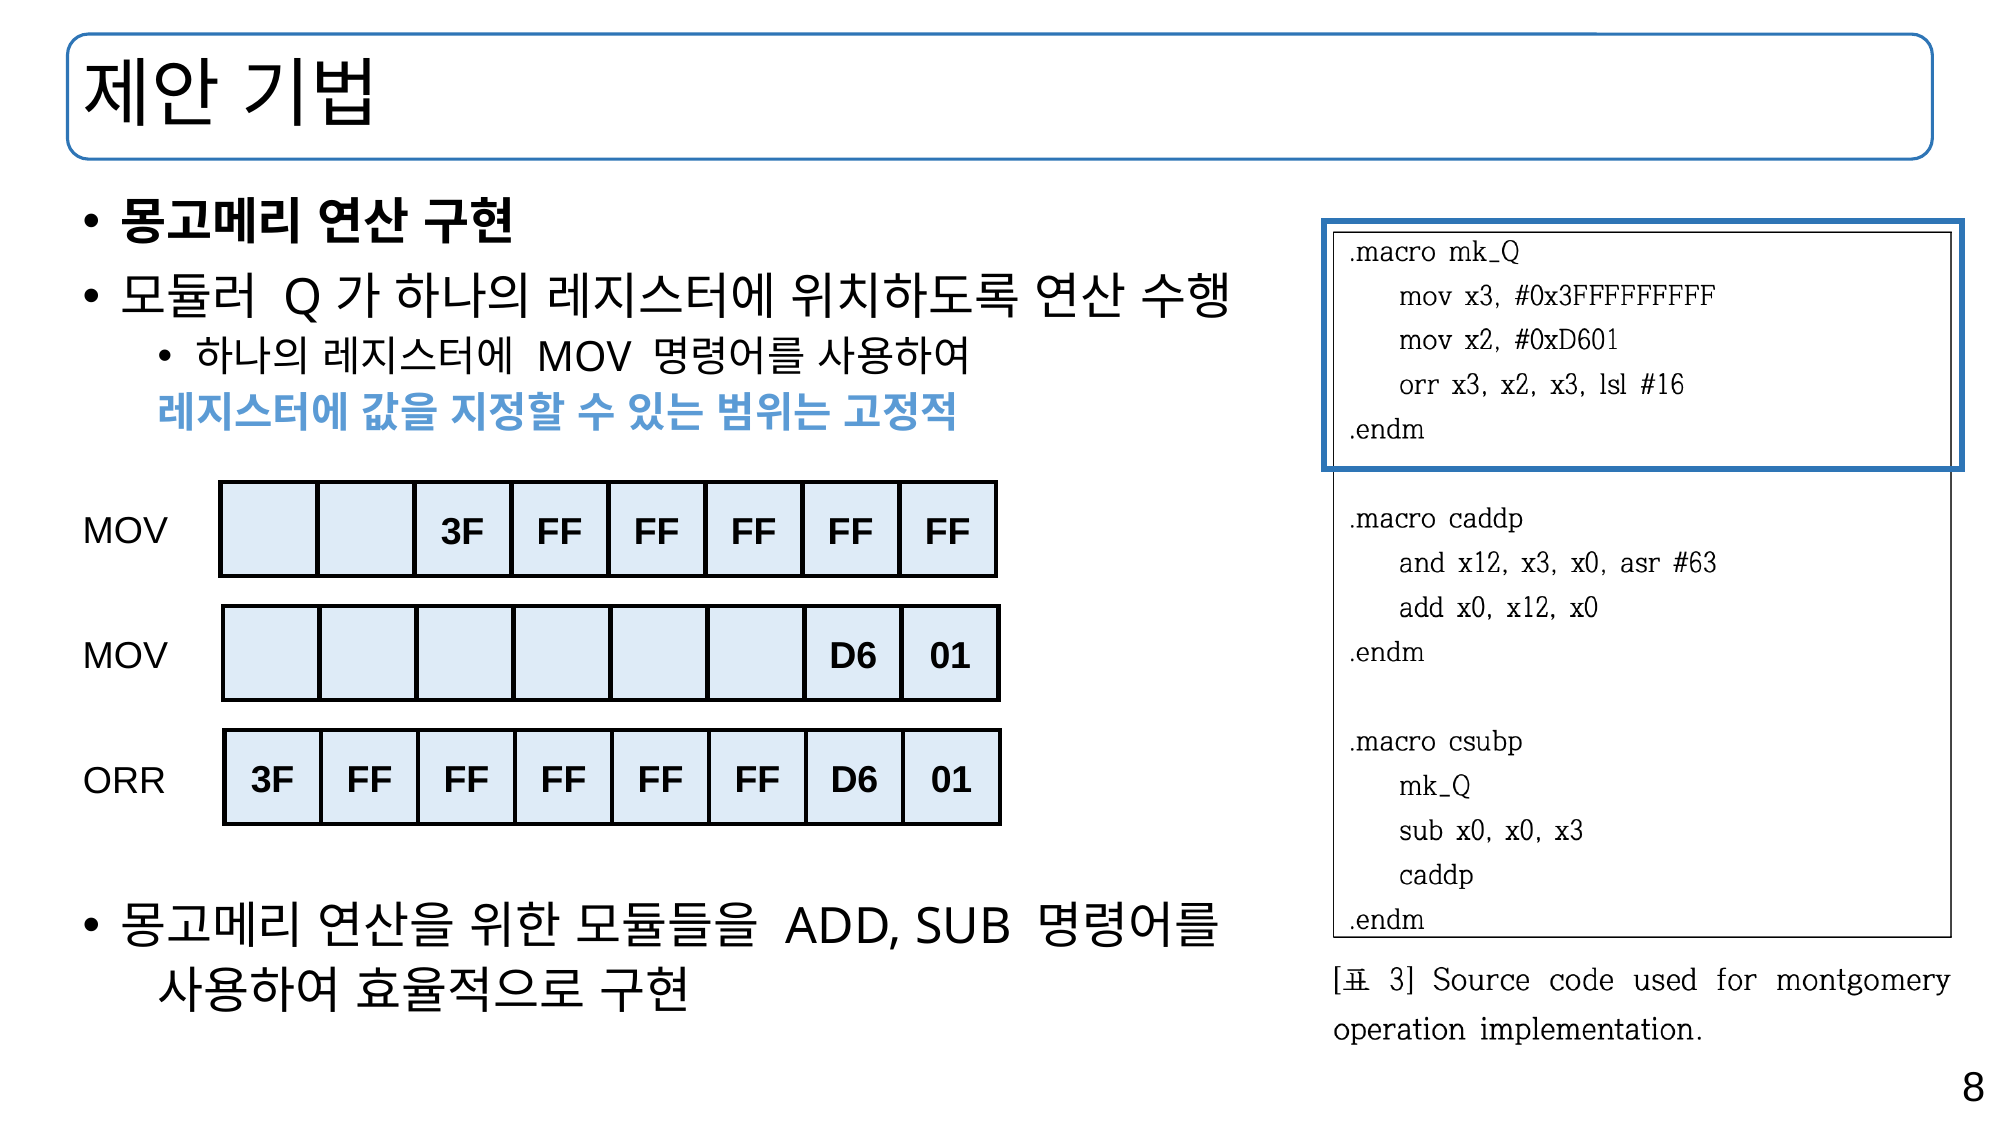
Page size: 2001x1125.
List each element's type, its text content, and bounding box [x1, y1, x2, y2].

list 몽고메리 연산 구현 모듈러 Q가 하나의 레지스터에 위치하도록 연산 수행 하나의 레지스터에 MOV 명령어를 사용하여 레지스터에 값을 지정할 수 있는 범위는 고정적 몽고메리 연산을 위한 모듈들을 ADD, SUB 명령어를 사용하여 효율적으로 구현 [67, 189, 1933, 1091]
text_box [67, 481, 1001, 824]
title 제안 기법 [67, 34, 1933, 160]
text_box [1324, 220, 1962, 1049]
